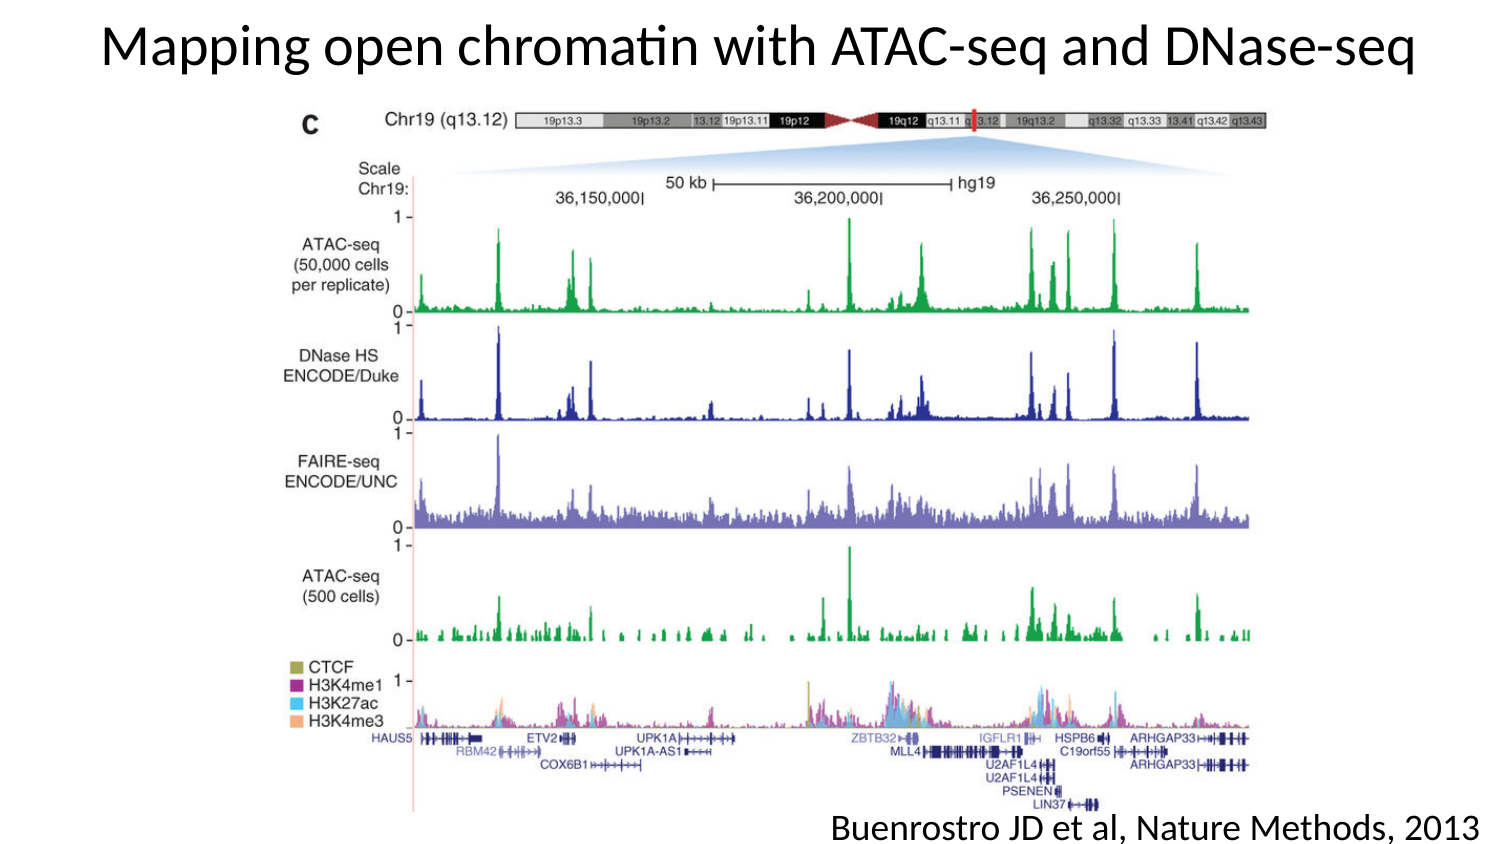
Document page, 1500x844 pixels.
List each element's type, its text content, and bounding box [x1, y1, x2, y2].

picture [283, 99, 1276, 813]
text_box Buenrostro JD et al, Nature Methods, 2013 [815, 795, 1496, 844]
text_box Mapping open chromatin with ATAC-seq and DNase-seq [18, 0, 1500, 85]
